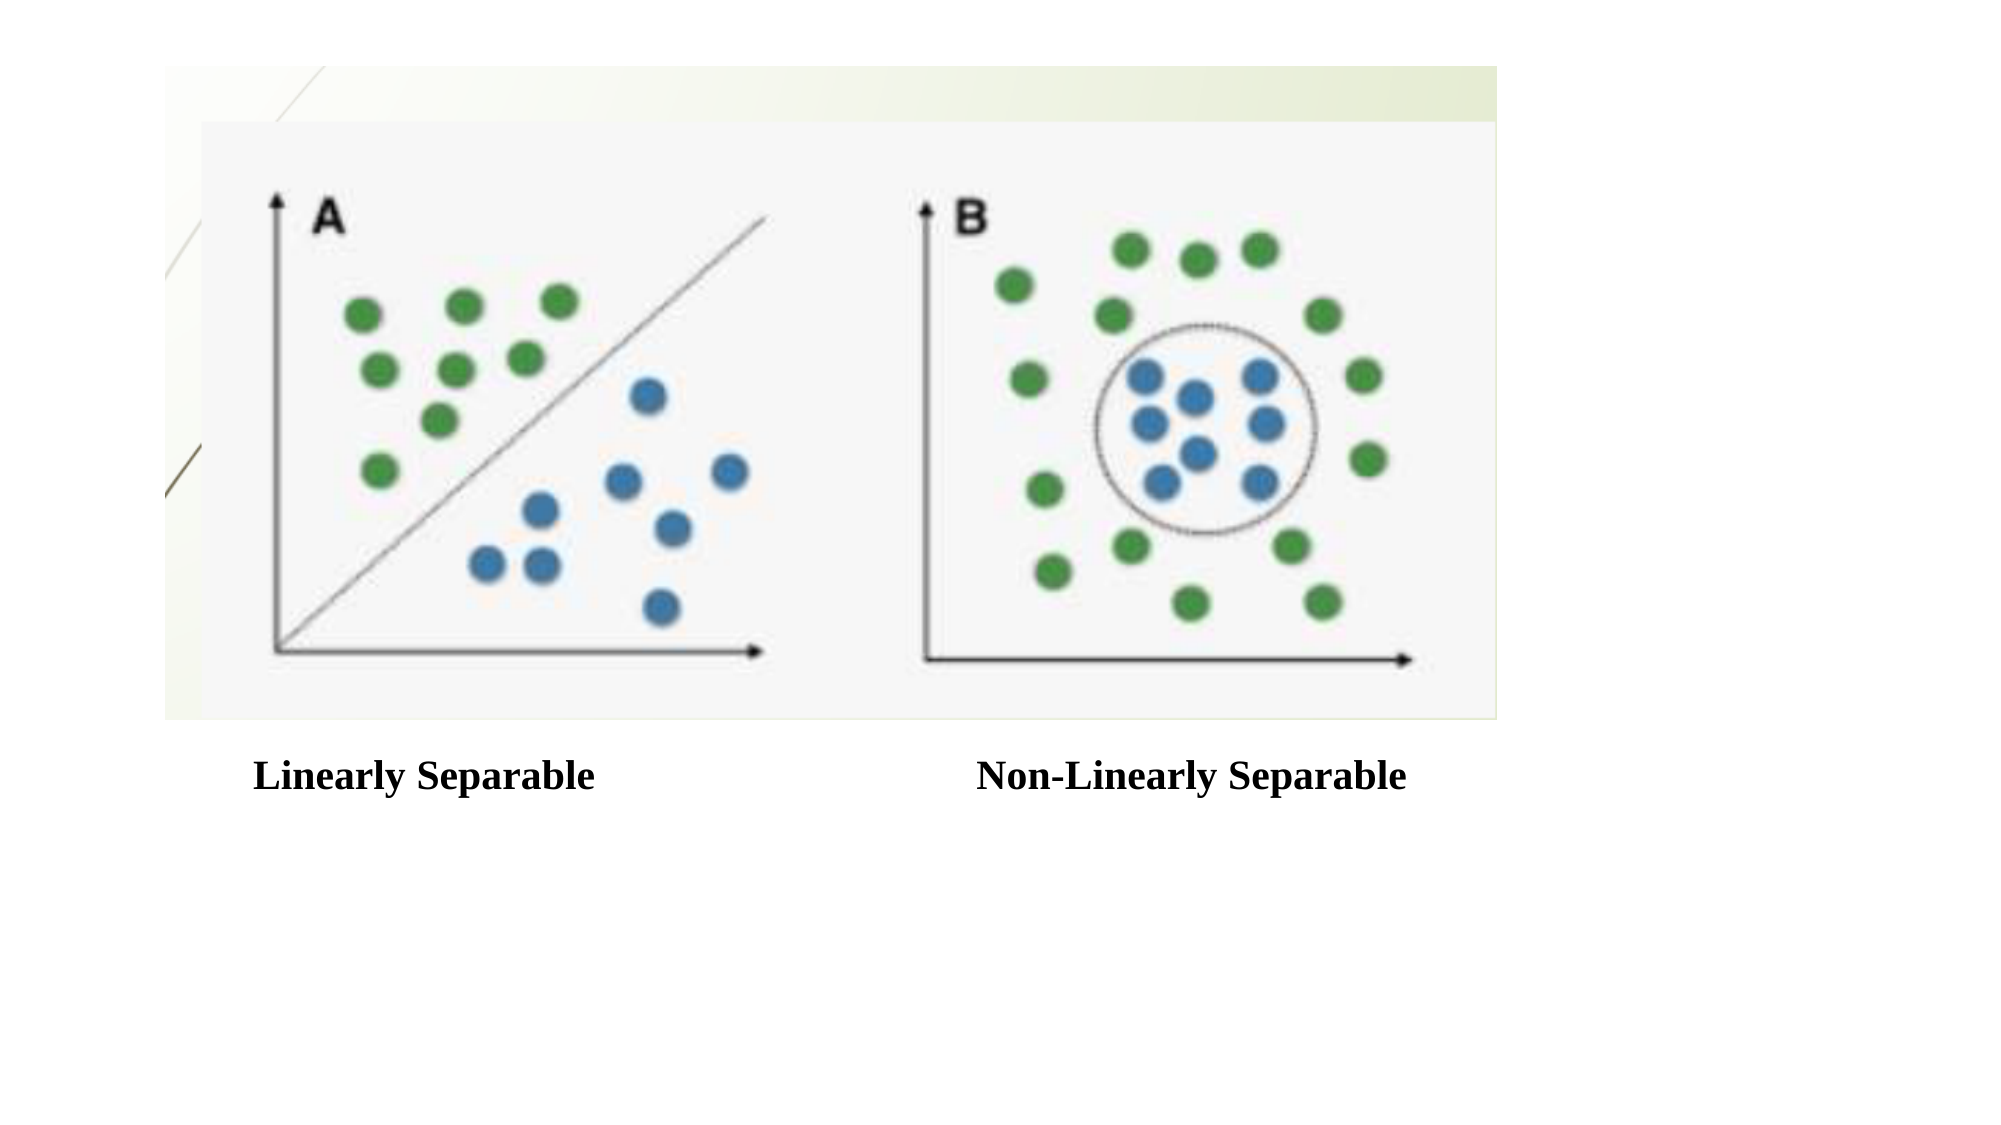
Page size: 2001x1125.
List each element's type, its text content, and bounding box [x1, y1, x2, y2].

picture [165, 65, 1497, 721]
text_box Non-Linearly Separable [961, 740, 1460, 806]
text_box Linearly Separable [238, 740, 680, 806]
